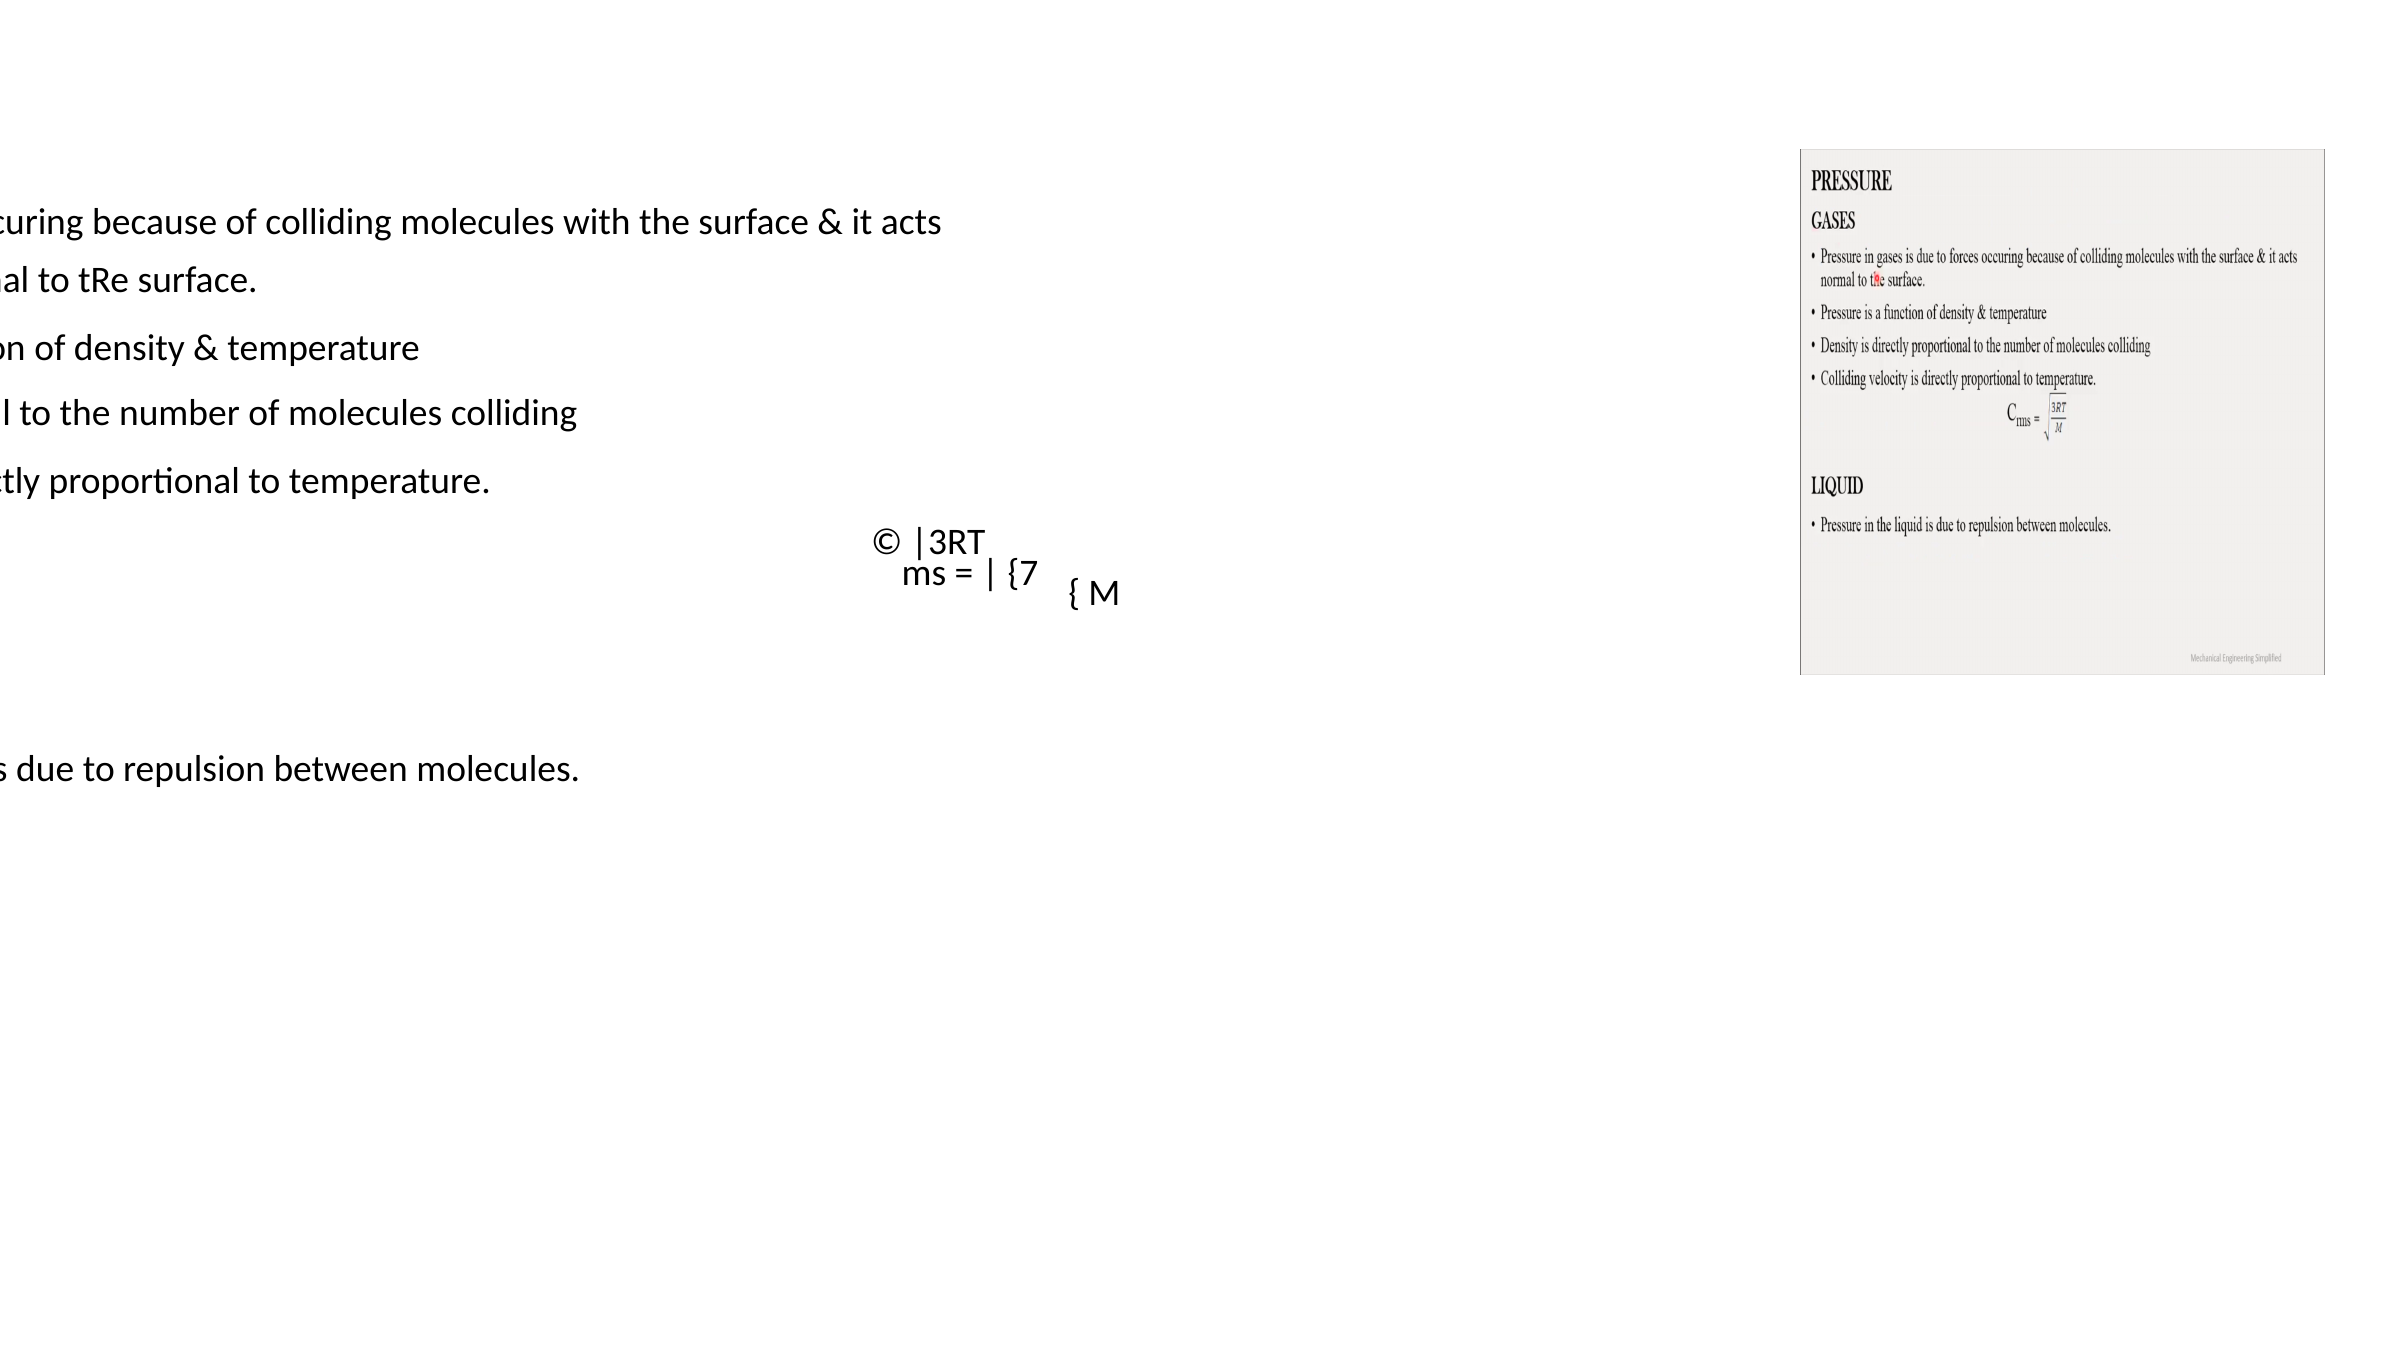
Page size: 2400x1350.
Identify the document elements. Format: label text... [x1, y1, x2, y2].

text_box © |3RT [856, 509, 1009, 570]
text_box * Density is directly proportional to the number of molecules colliding [0, 380, 602, 440]
picture [1799, 149, 2326, 676]
text_box ms = | {7 [886, 540, 1062, 601]
text_box PRESSURE GASES * Pressure in gases is due to forces occuring because of colliding molecules with the surface & it acts [0, 189, 968, 250]
text_box * Pressure is a function of density & temperature [0, 315, 445, 376]
text_box normal to tRe surface. [0, 247, 282, 308]
text_box { M [1053, 560, 1144, 621]
text_box * Colliding velocity is directly proportional to temperature. [0, 448, 516, 508]
text_box LIQUID ¢ Pressure in the liquid is due to repulsion between molecules. [0, 736, 605, 797]
